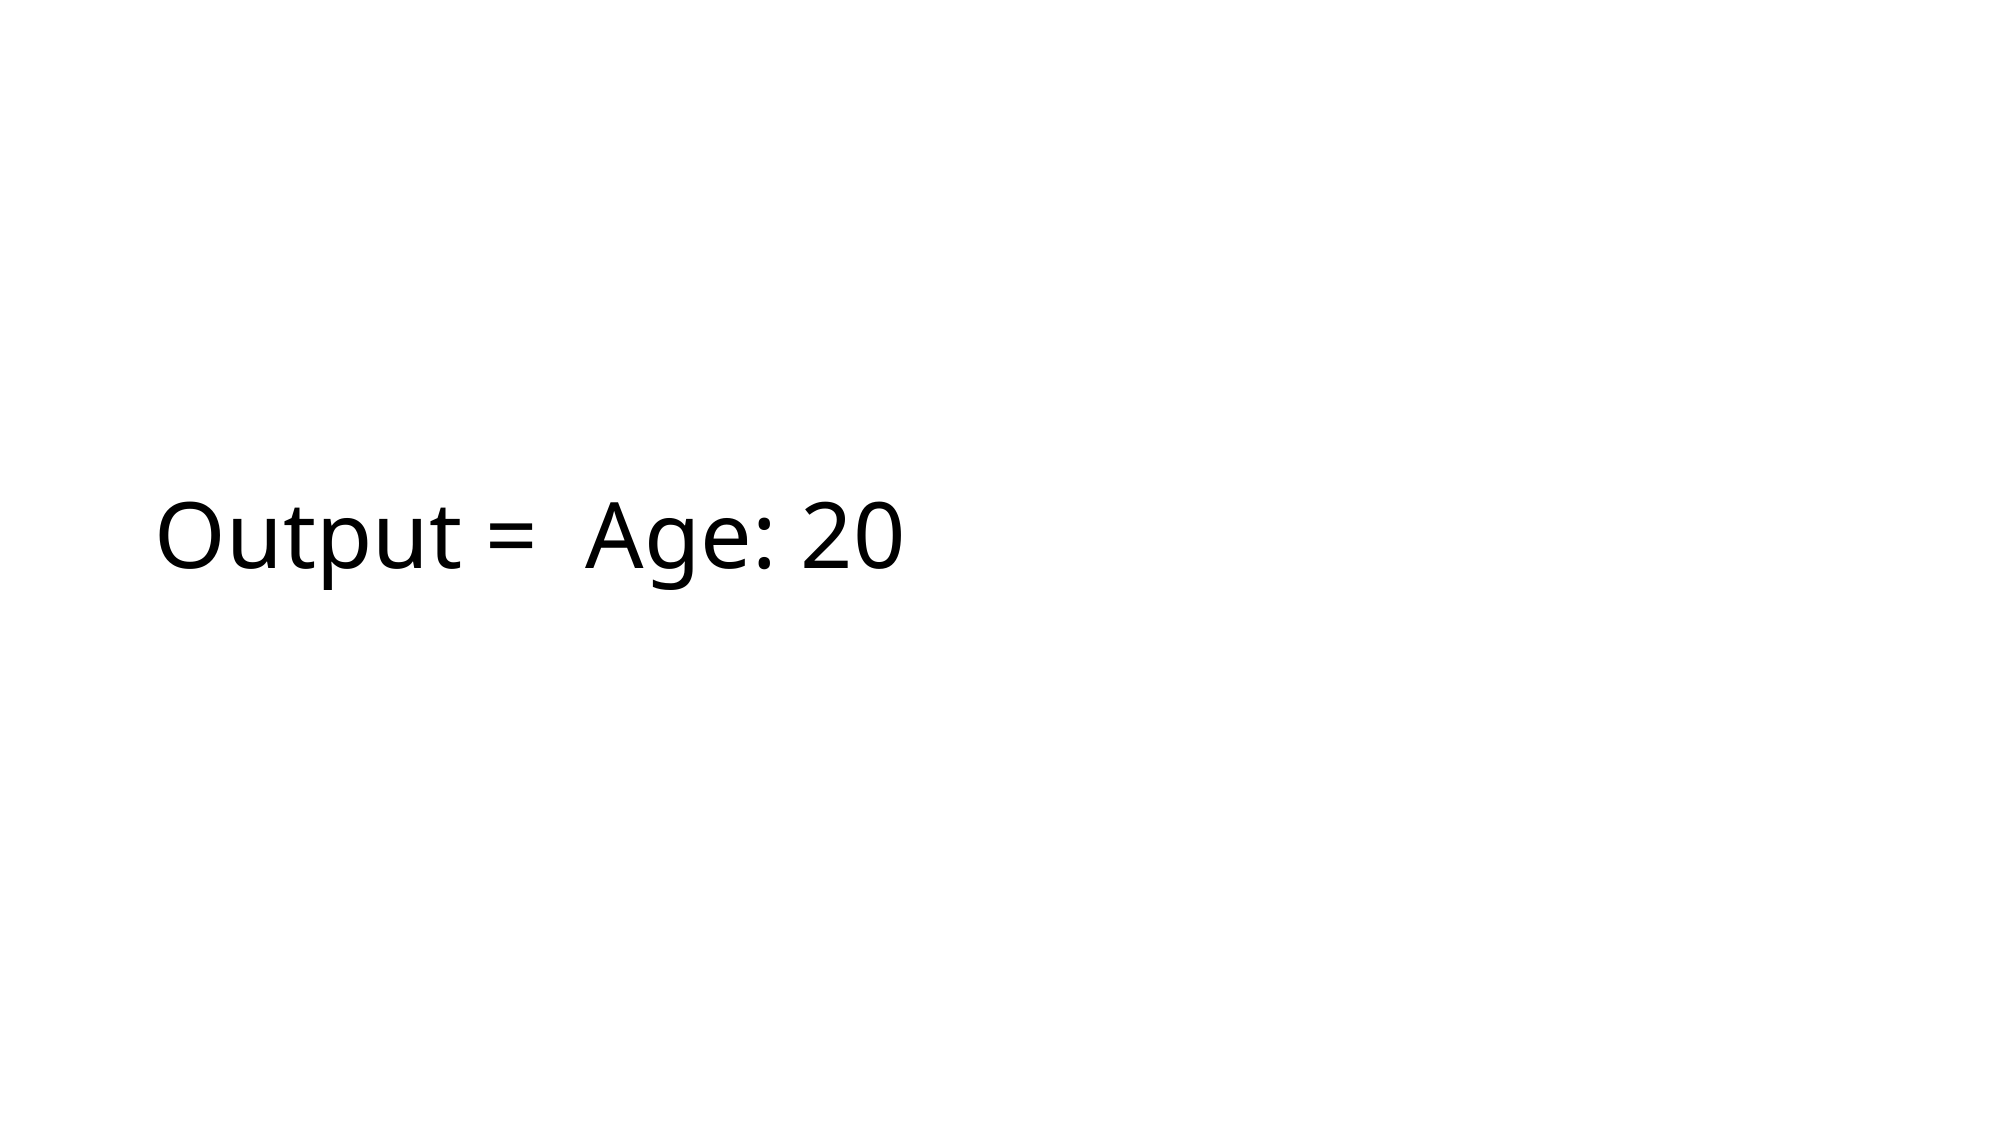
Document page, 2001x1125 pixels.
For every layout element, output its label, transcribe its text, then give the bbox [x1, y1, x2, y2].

title Output = Age: 20 [139, 430, 1865, 648]
